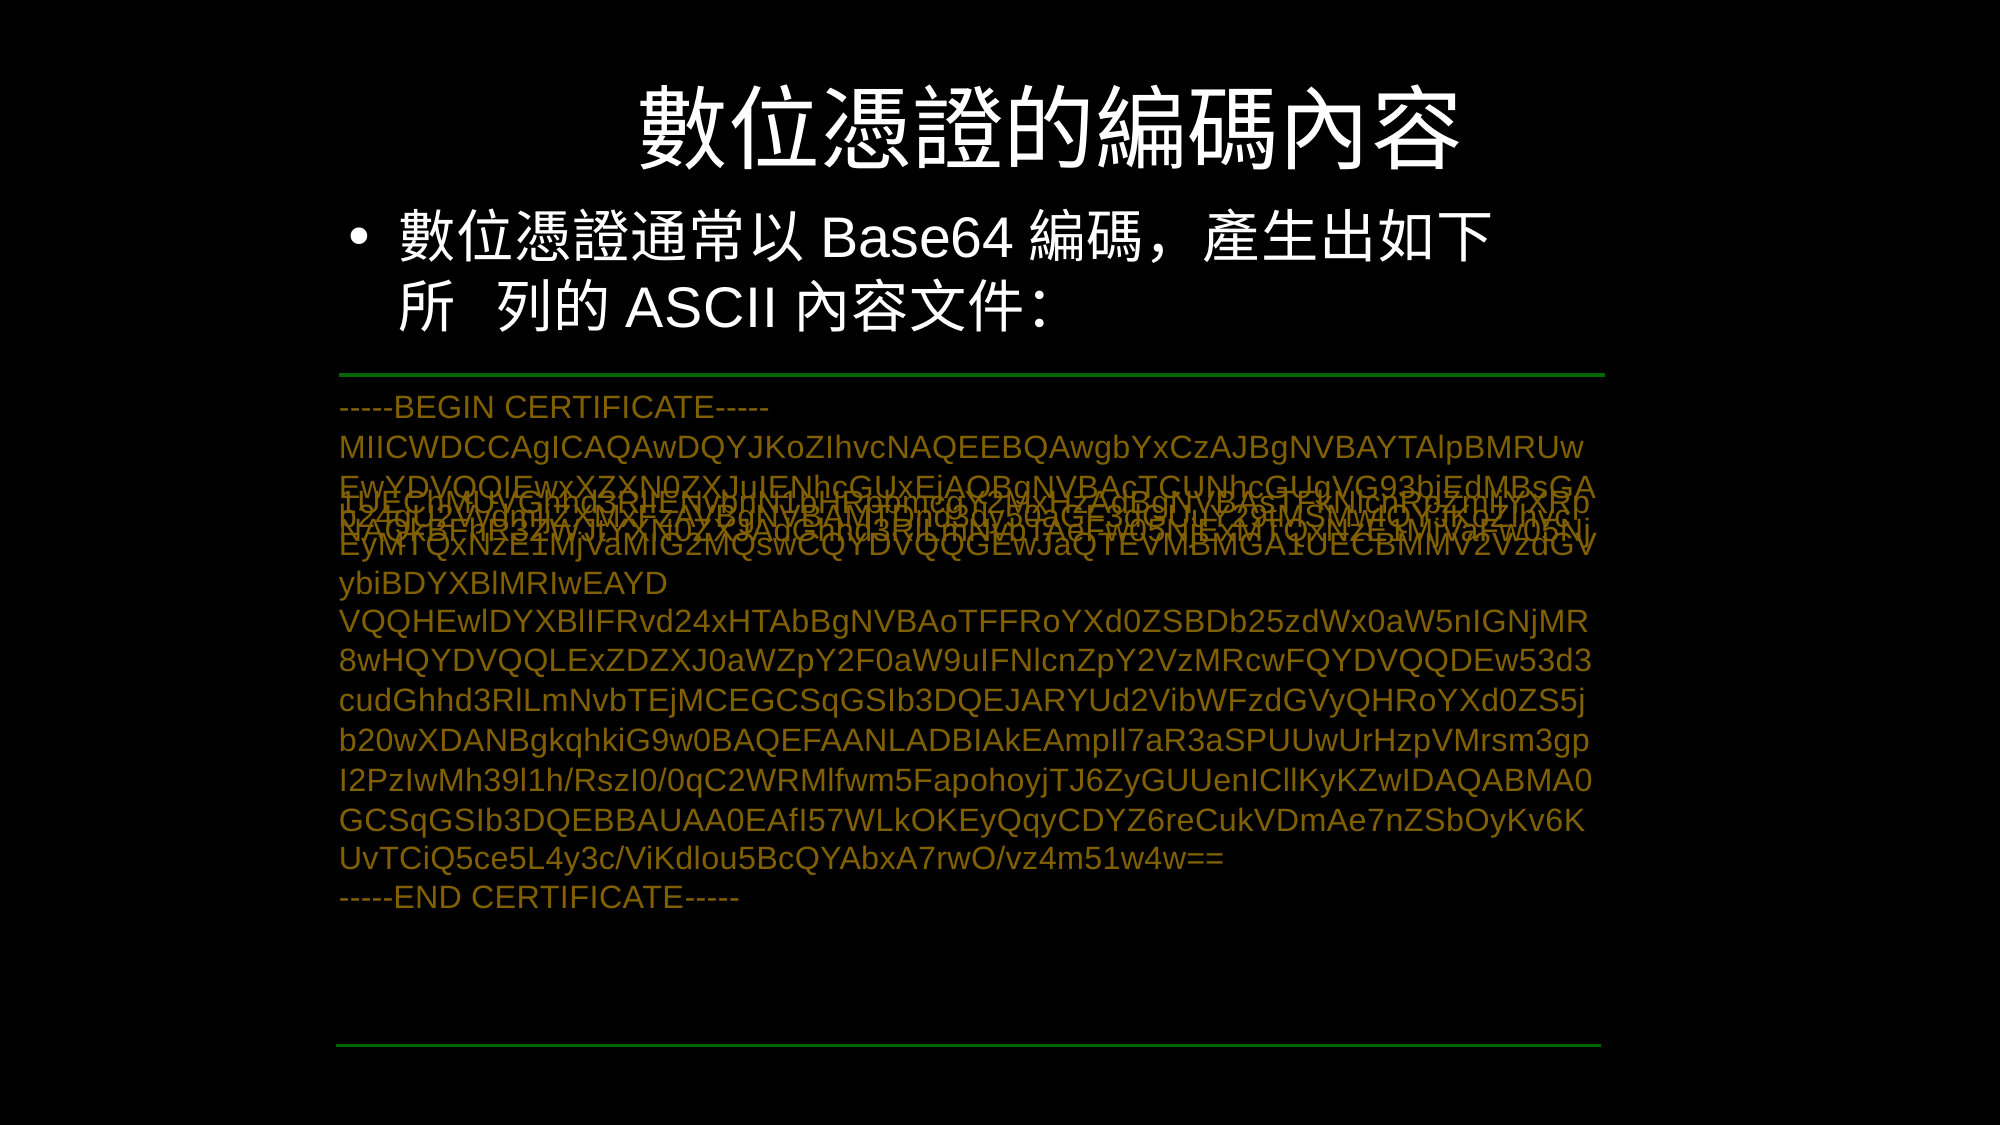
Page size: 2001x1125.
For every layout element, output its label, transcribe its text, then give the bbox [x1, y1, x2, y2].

text_box 數位憑證的編碼內容 [353, 31, 2000, 220]
text_box • 數位憑證通常以Base64編碼，產生出如下所 列的ASCII內容文件： [340, 198, 1532, 338]
text_box -----BEGIN CERTIFICATE----- MIICWDCCAgICAQAwDQYJKoZIhvcNAQEEBQAwgbYxCzAJBgNVBAYTAlpBMRUw EwYDVQQIEwxXZXN0ZXJuIENhcGUxEjAQBgNVBAcTCUNhcGUgVG93bjEdMBsGA 1UEChMUVGhhd3RlIENvbnN1bHRpbmcgY2MxHzAdBgNVBAsTFkNlcnRpZmljYXRp b24gU2VydmljZXMxFzAVBgNVBAMTDnd3dy50aGF3dGUuY29tMSMwIQYJKoZIhvc NAQkBFhR3ZWJtYXN0ZXJAdGhhd3RlLmNvbTAeFw05NjExMTQxNzE1MjVaFw05Nj EyMTQxNzE1MjVaMIG2MQswCQYDVQQGEwJaQTEVMBMGA1UECBMMV2VzdGV ybiBDYXBlMRIwEAYD VQQHEwlDYXBlIFRvd24xHTAbBgNVBAoTFFRoYXd0ZSBDb25zdWx0aW5nIGNjMR 8wHQYDVQQLExZDZXJ0aWZpY2F0aW9uIFNlcnZpY2VzMRcwFQYDVQQDEw53d3 cudGhhd3RlLmNvbTEjMCEGCSqGSIb3DQEJARYUd2VibWFzdGVyQHRoYXd0ZS5j b20wXDANBgkqhkiG9w0BAQEFAANLADBIAkEAmpIl7aR3aSPUUwUrHzpVMrsm3gp I2PzIwMh39l1h/RszI0/0qC2WRMlfwm5FapohoyjTJ6ZyGUUenICllKyKZwIDAQABMA0 GCSqGSIb3DQEBBAUAA0EAfI57WLkOKEyQqyCDYZ6reCukVDmAe7nZSbOyKv6K UvTCiQ5ce5L4y3c/ViKdlou5BcQYAbxA7rwO/vz4m51w4w== -----END CERTIFICATE----- [336, 384, 1612, 1062]
